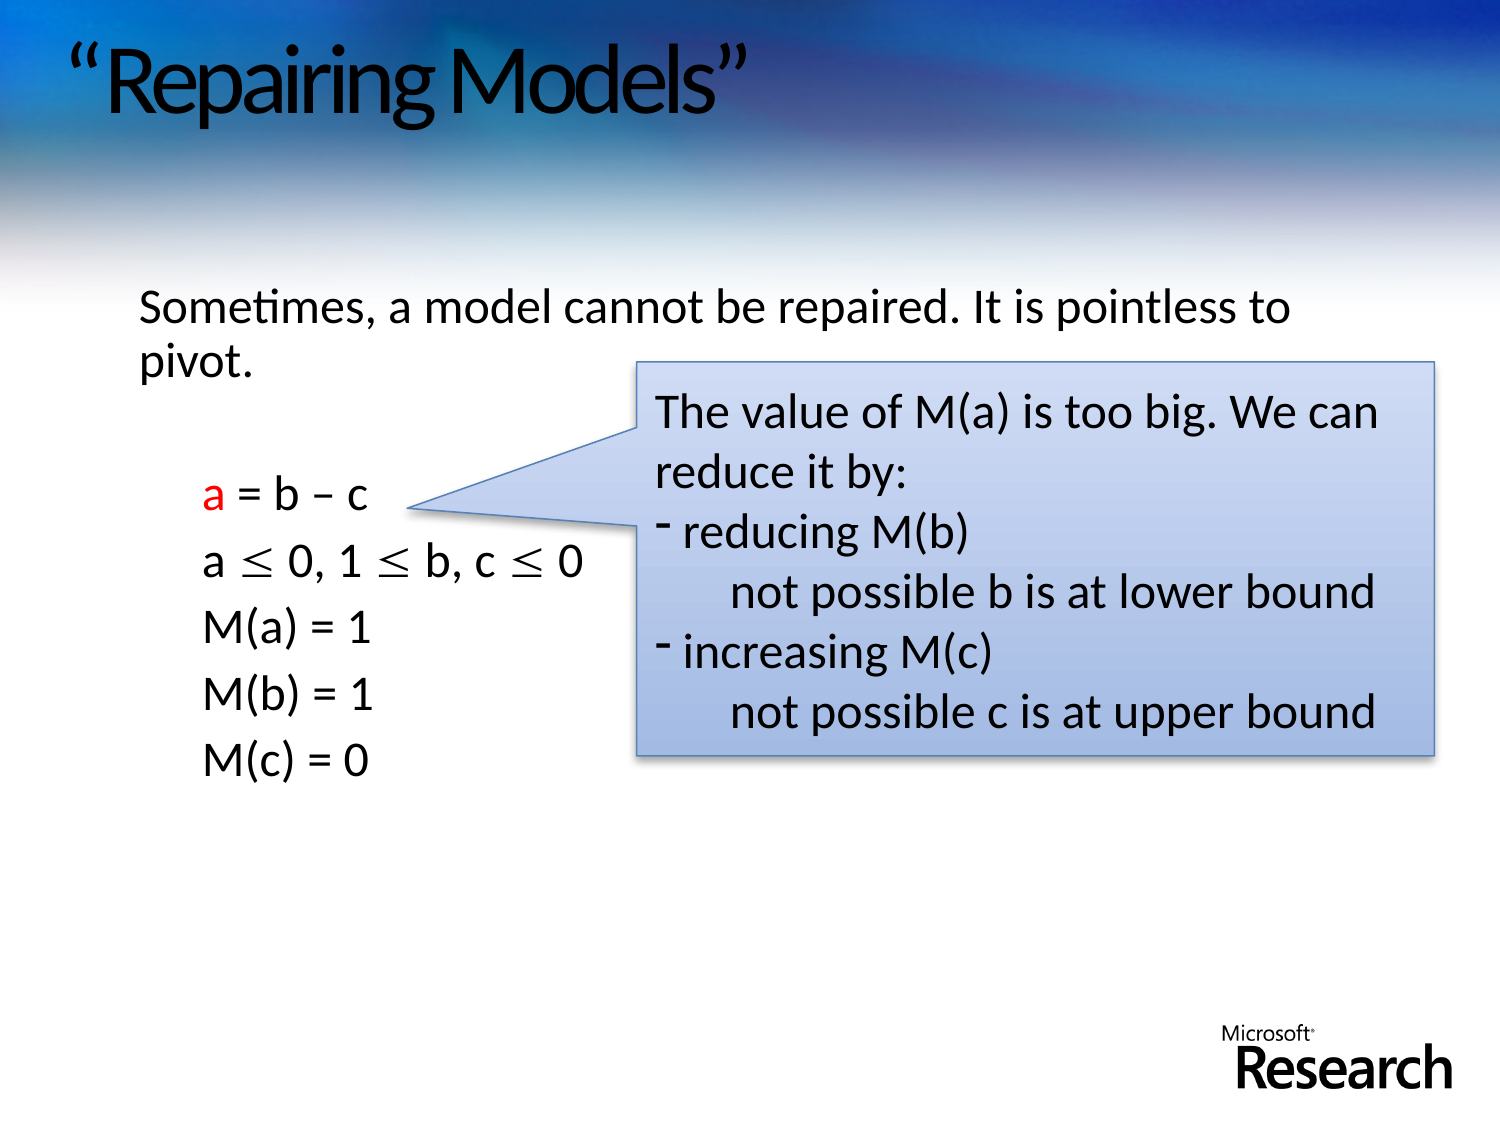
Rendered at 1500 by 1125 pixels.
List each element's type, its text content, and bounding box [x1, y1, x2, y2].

title “Repairing Models” [62, 27, 1438, 138]
text_box The value of M(a) is too big. We can reduce it by: reducing M(b) not possible b is at lower bound increasing M(c) not possible c is at upper bound [406, 361, 1436, 757]
list Sometimes, a model cannot be repaired. It is pointless to pivot. a = b – c a  0, 1  b, c  0 M(a) = 1 M(b) = 1 M(c) = 0 [138, 280, 1377, 793]
picture [0, 0, 1500, 1125]
